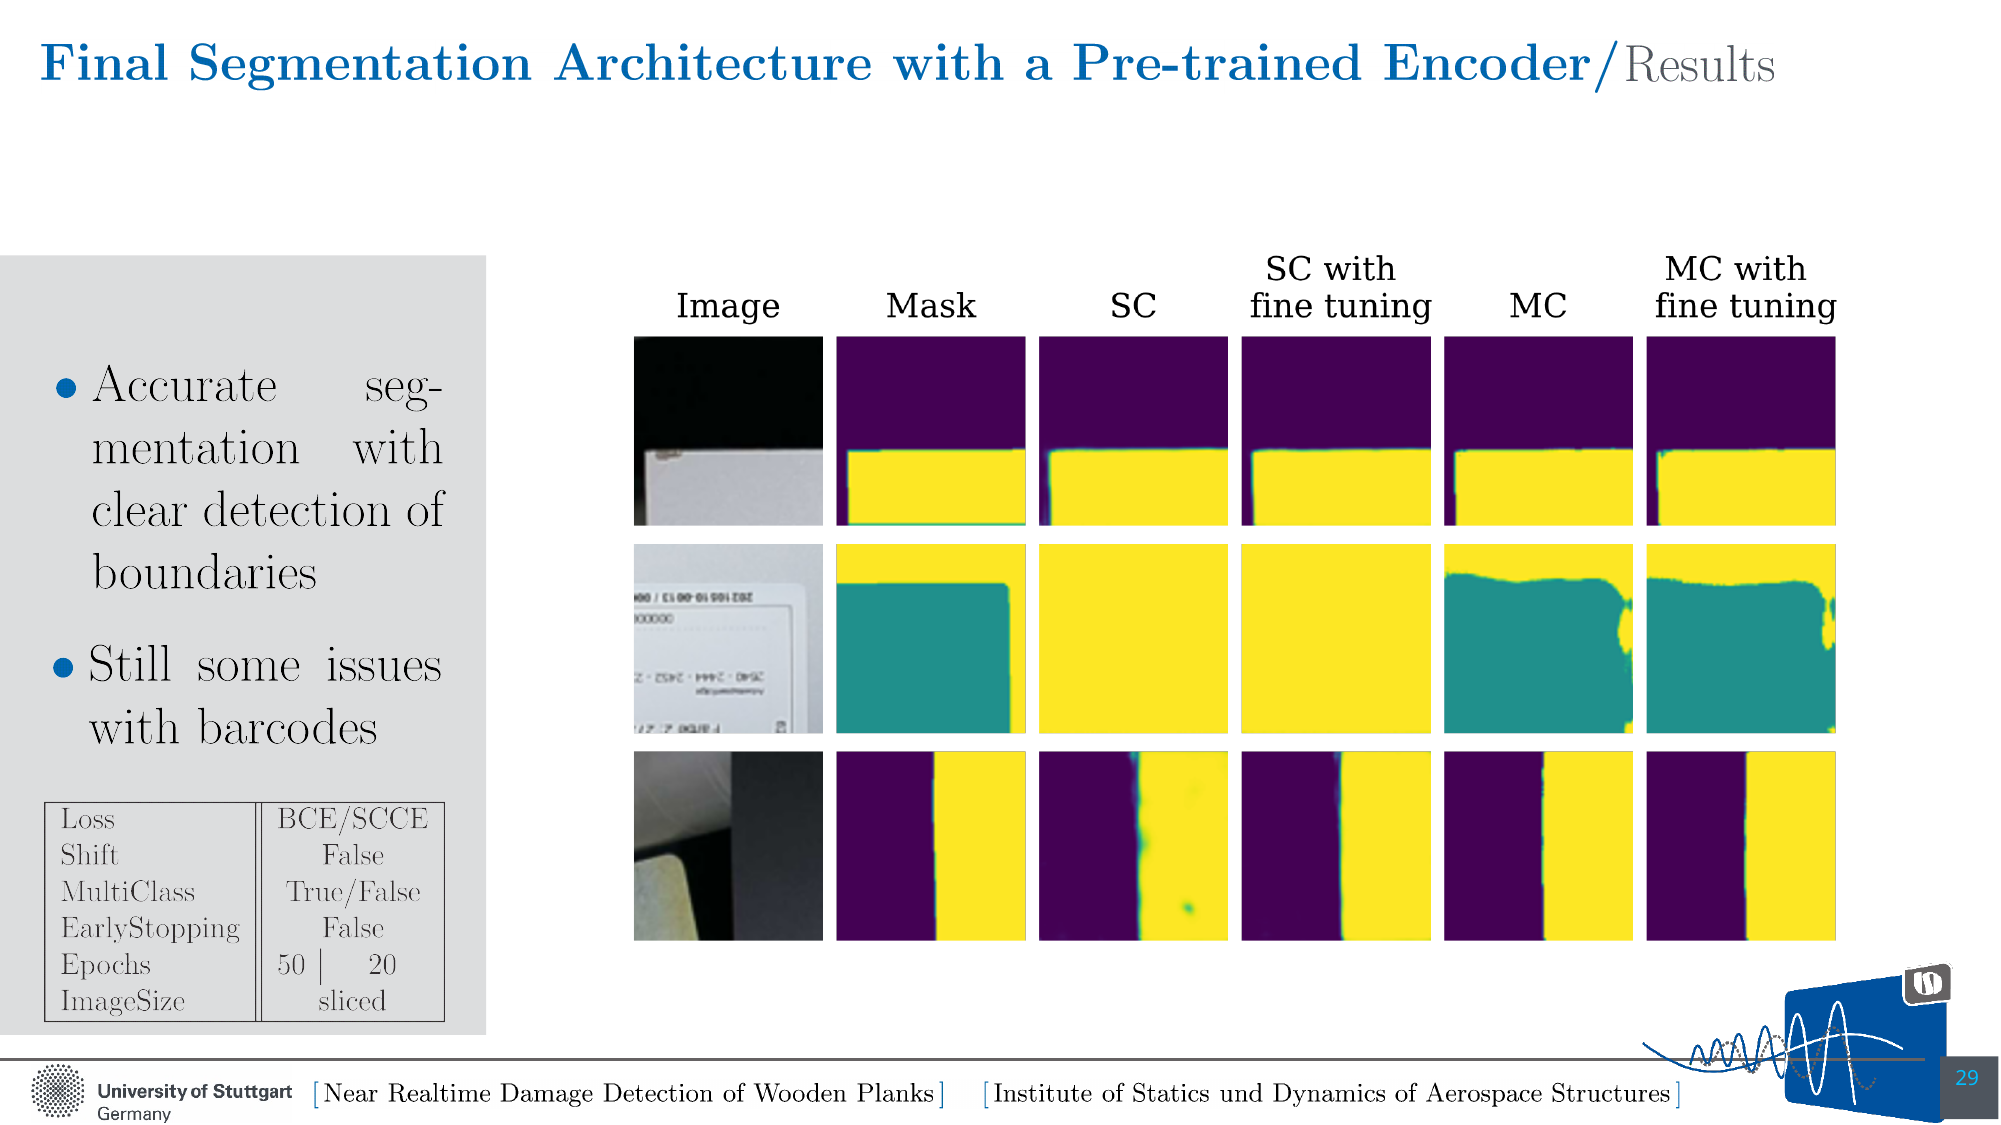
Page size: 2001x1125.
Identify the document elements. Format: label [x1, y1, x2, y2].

picture [41, 38, 1619, 94]
picture [44, 799, 446, 1024]
picture [1625, 43, 1774, 84]
picture [52, 643, 441, 747]
text_box [0, 255, 487, 1035]
picture [0, 231, 1953, 1123]
picture [54, 364, 447, 590]
